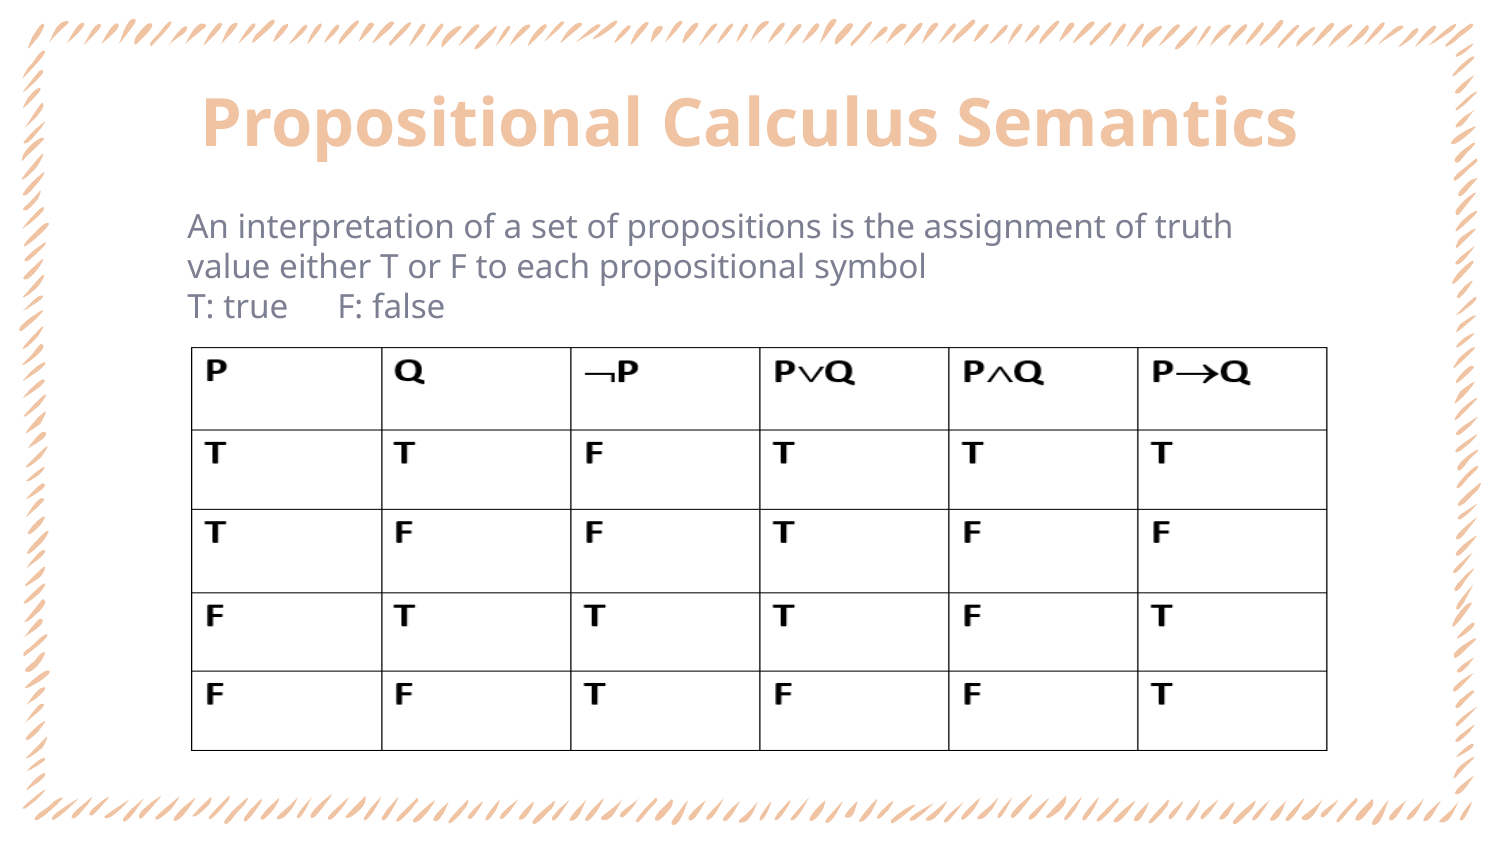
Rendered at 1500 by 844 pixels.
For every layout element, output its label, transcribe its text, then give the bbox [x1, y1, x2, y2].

list An interpretation of a set of propositions is the assignment of truth value either T or F to each propositional symbol T: true F: false [171, 190, 1329, 360]
title Propositional Calculus Semantics [146, 33, 1354, 175]
picture [191, 344, 1329, 752]
